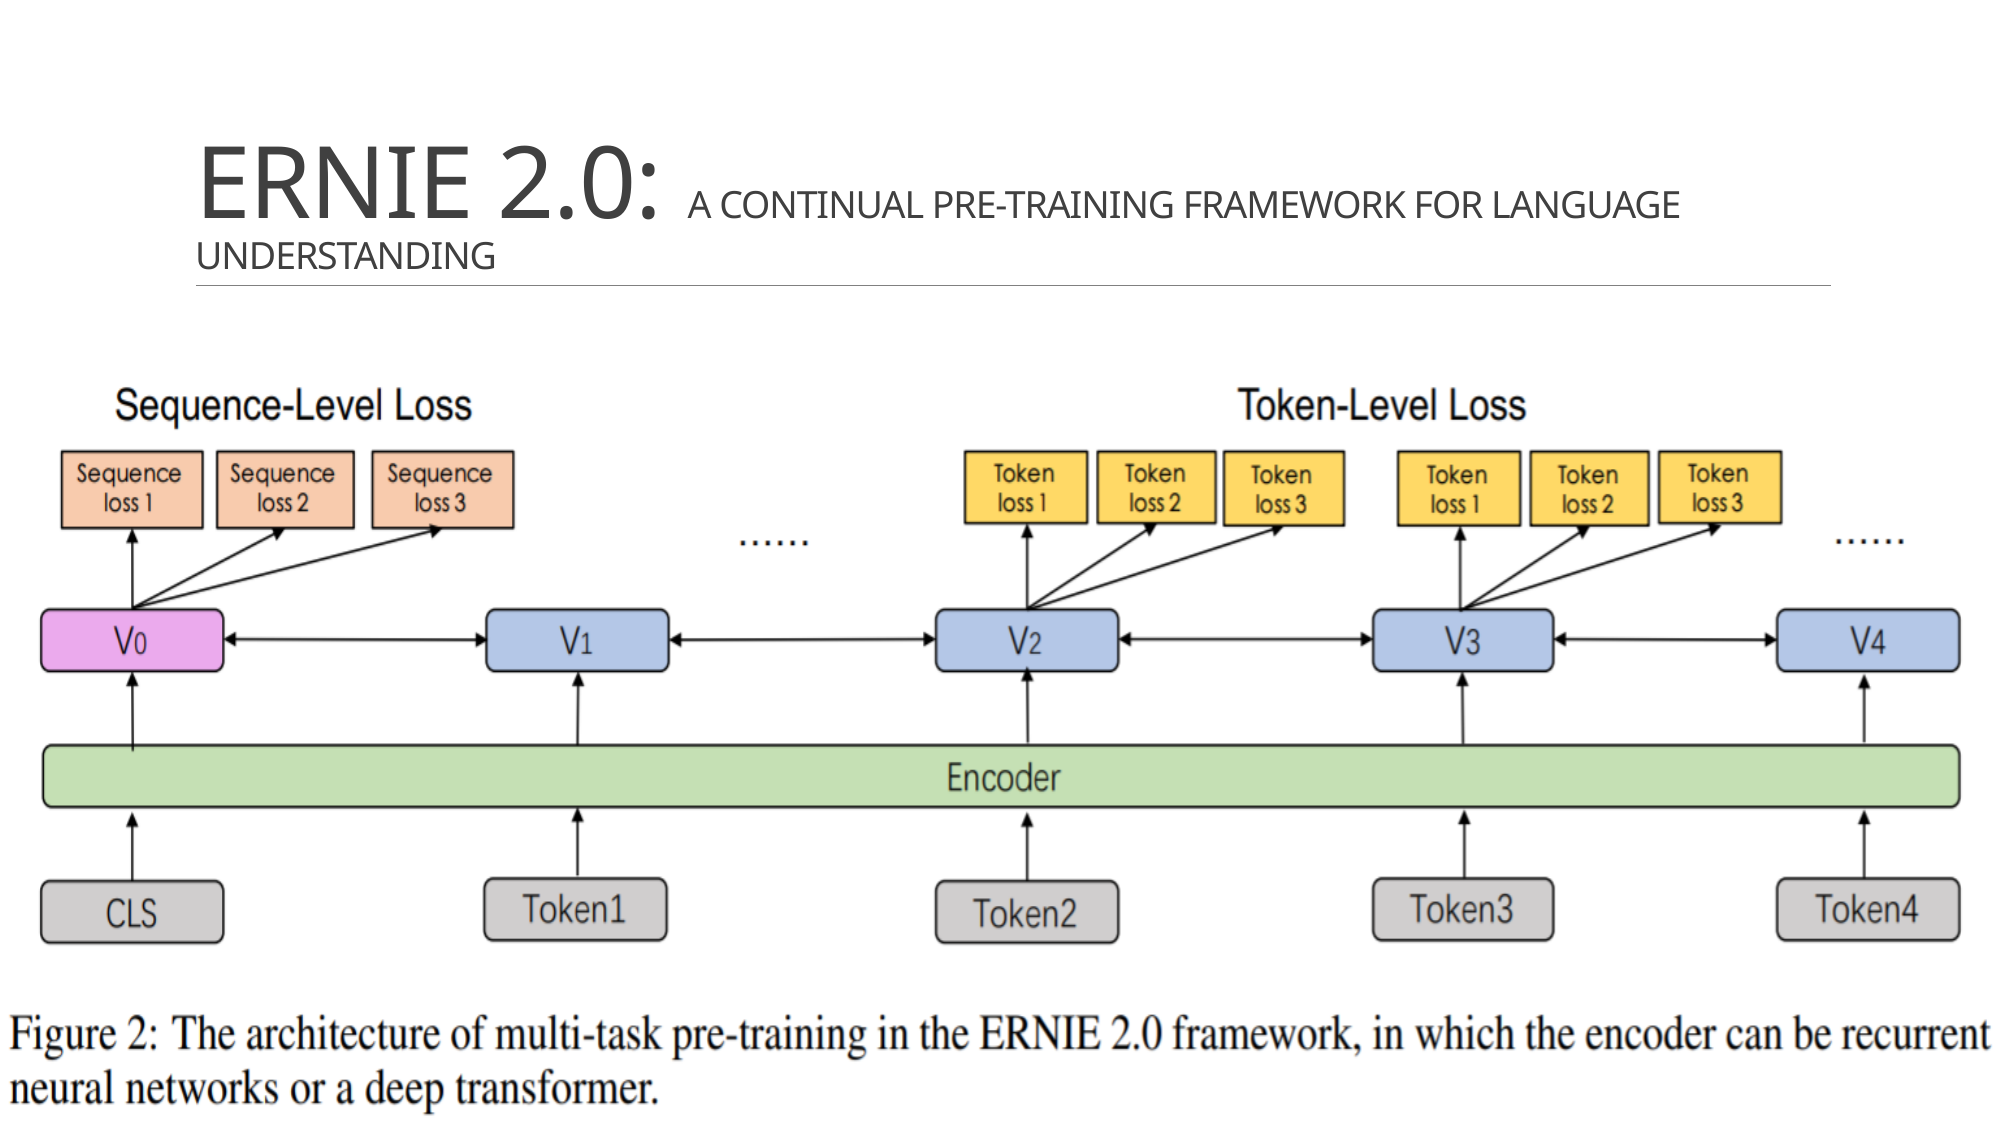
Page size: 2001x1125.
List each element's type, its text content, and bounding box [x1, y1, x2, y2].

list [0, 371, 2000, 1125]
title ERNIE 2.0: A CONTINUAL PRE-TRAINING FRAMEWORK FOR LANGUAGE UNDERSTANDING [180, 47, 1830, 285]
